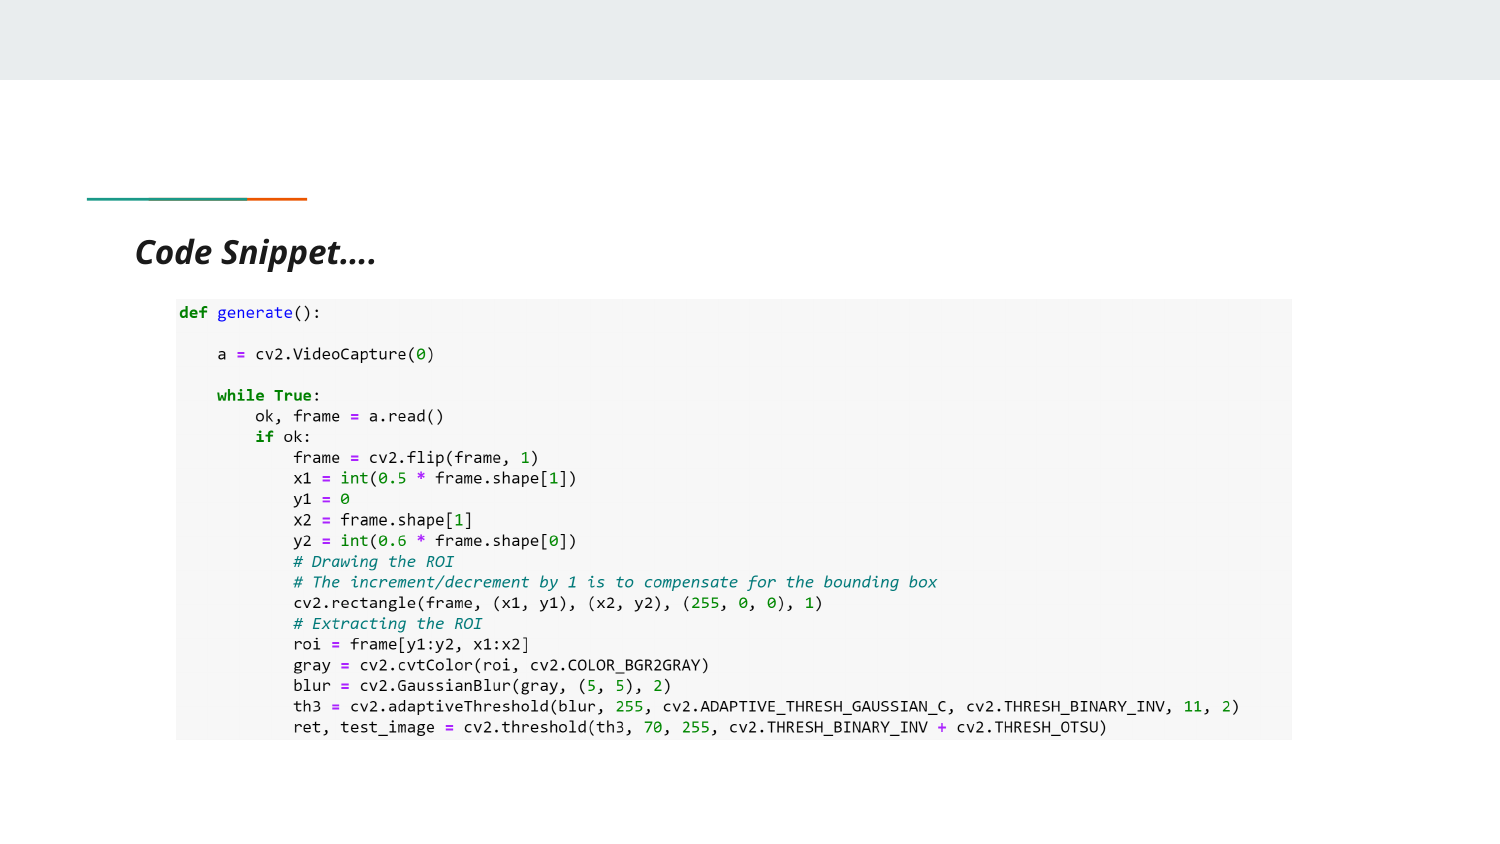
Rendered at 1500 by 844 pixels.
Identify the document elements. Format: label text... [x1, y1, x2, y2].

title Code Snippet…. [119, 216, 1381, 305]
picture [175, 298, 1292, 740]
